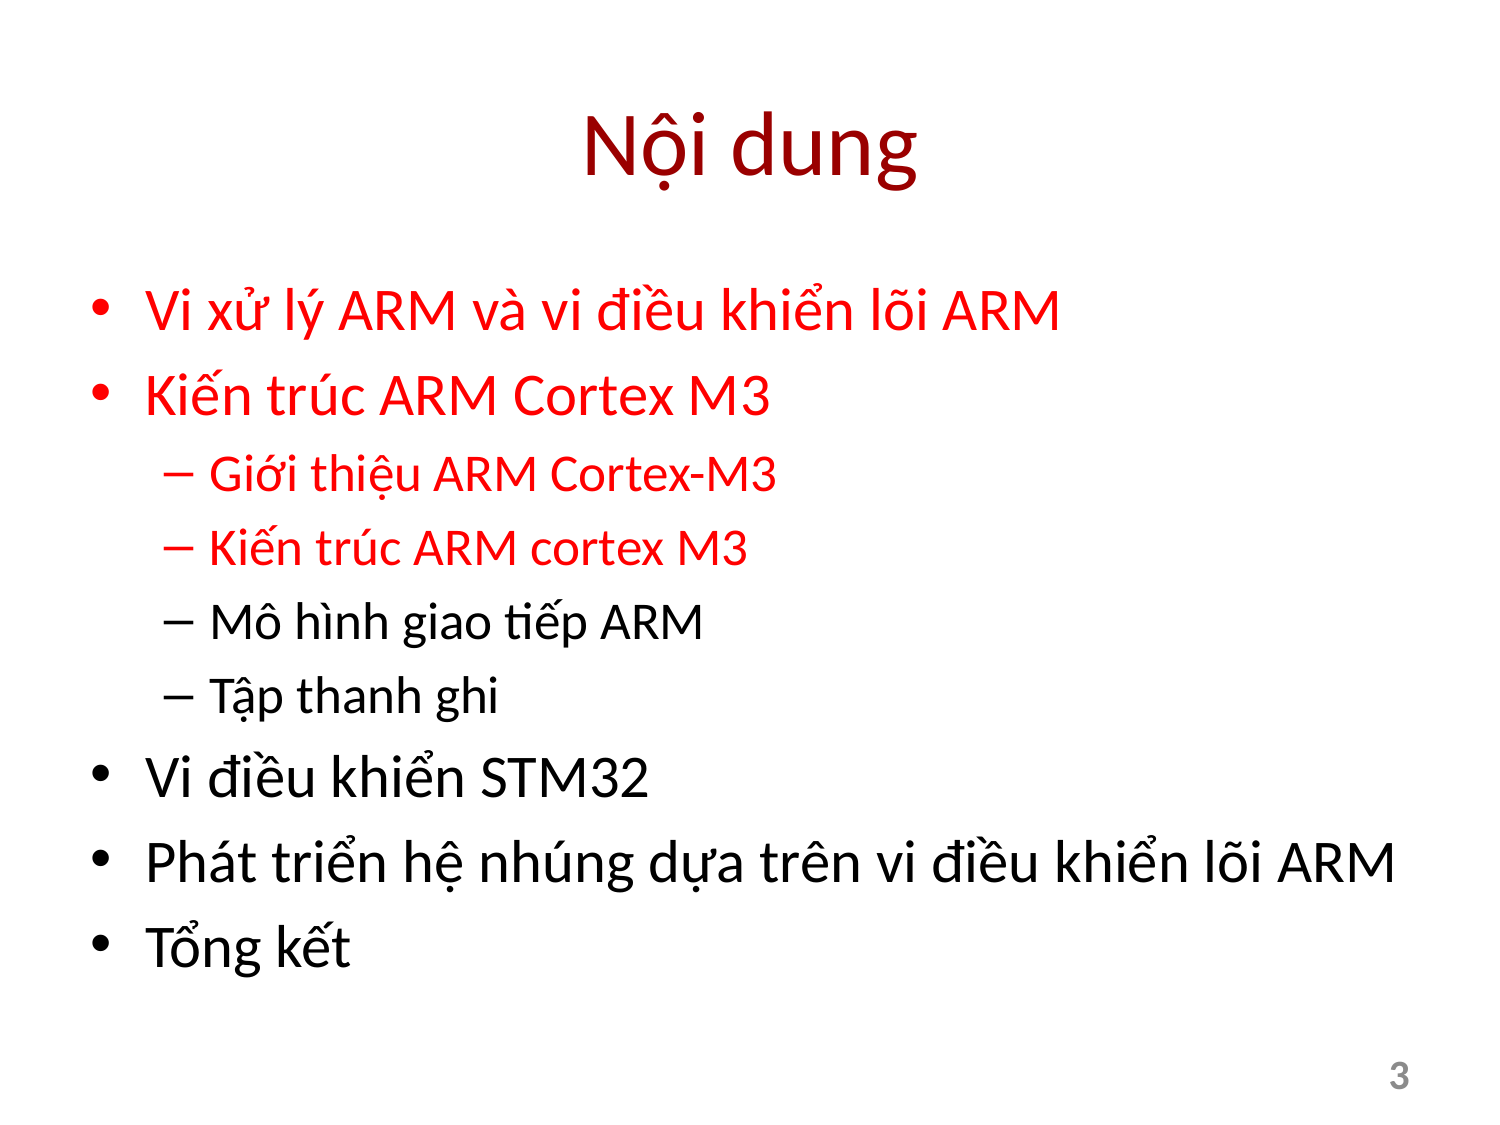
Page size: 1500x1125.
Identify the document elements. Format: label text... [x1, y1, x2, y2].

slide_number 3 [1074, 1042, 1425, 1103]
list Vi xử lý ARM và vi điều khiển lõi ARM Kiến trúc ARM Cortex M3 Giới thiệu ARM Cortex-M3 Kiến trúc ARM cortex M3 Mô hình giao tiếp ARM Tập thanh ghi Vi điều khiển STM32 Phát triển hệ nhúng dựa trên vi điều khiển lõi ARM Tổng kết [75, 262, 1425, 1038]
title Nội dung [75, 45, 1425, 233]
